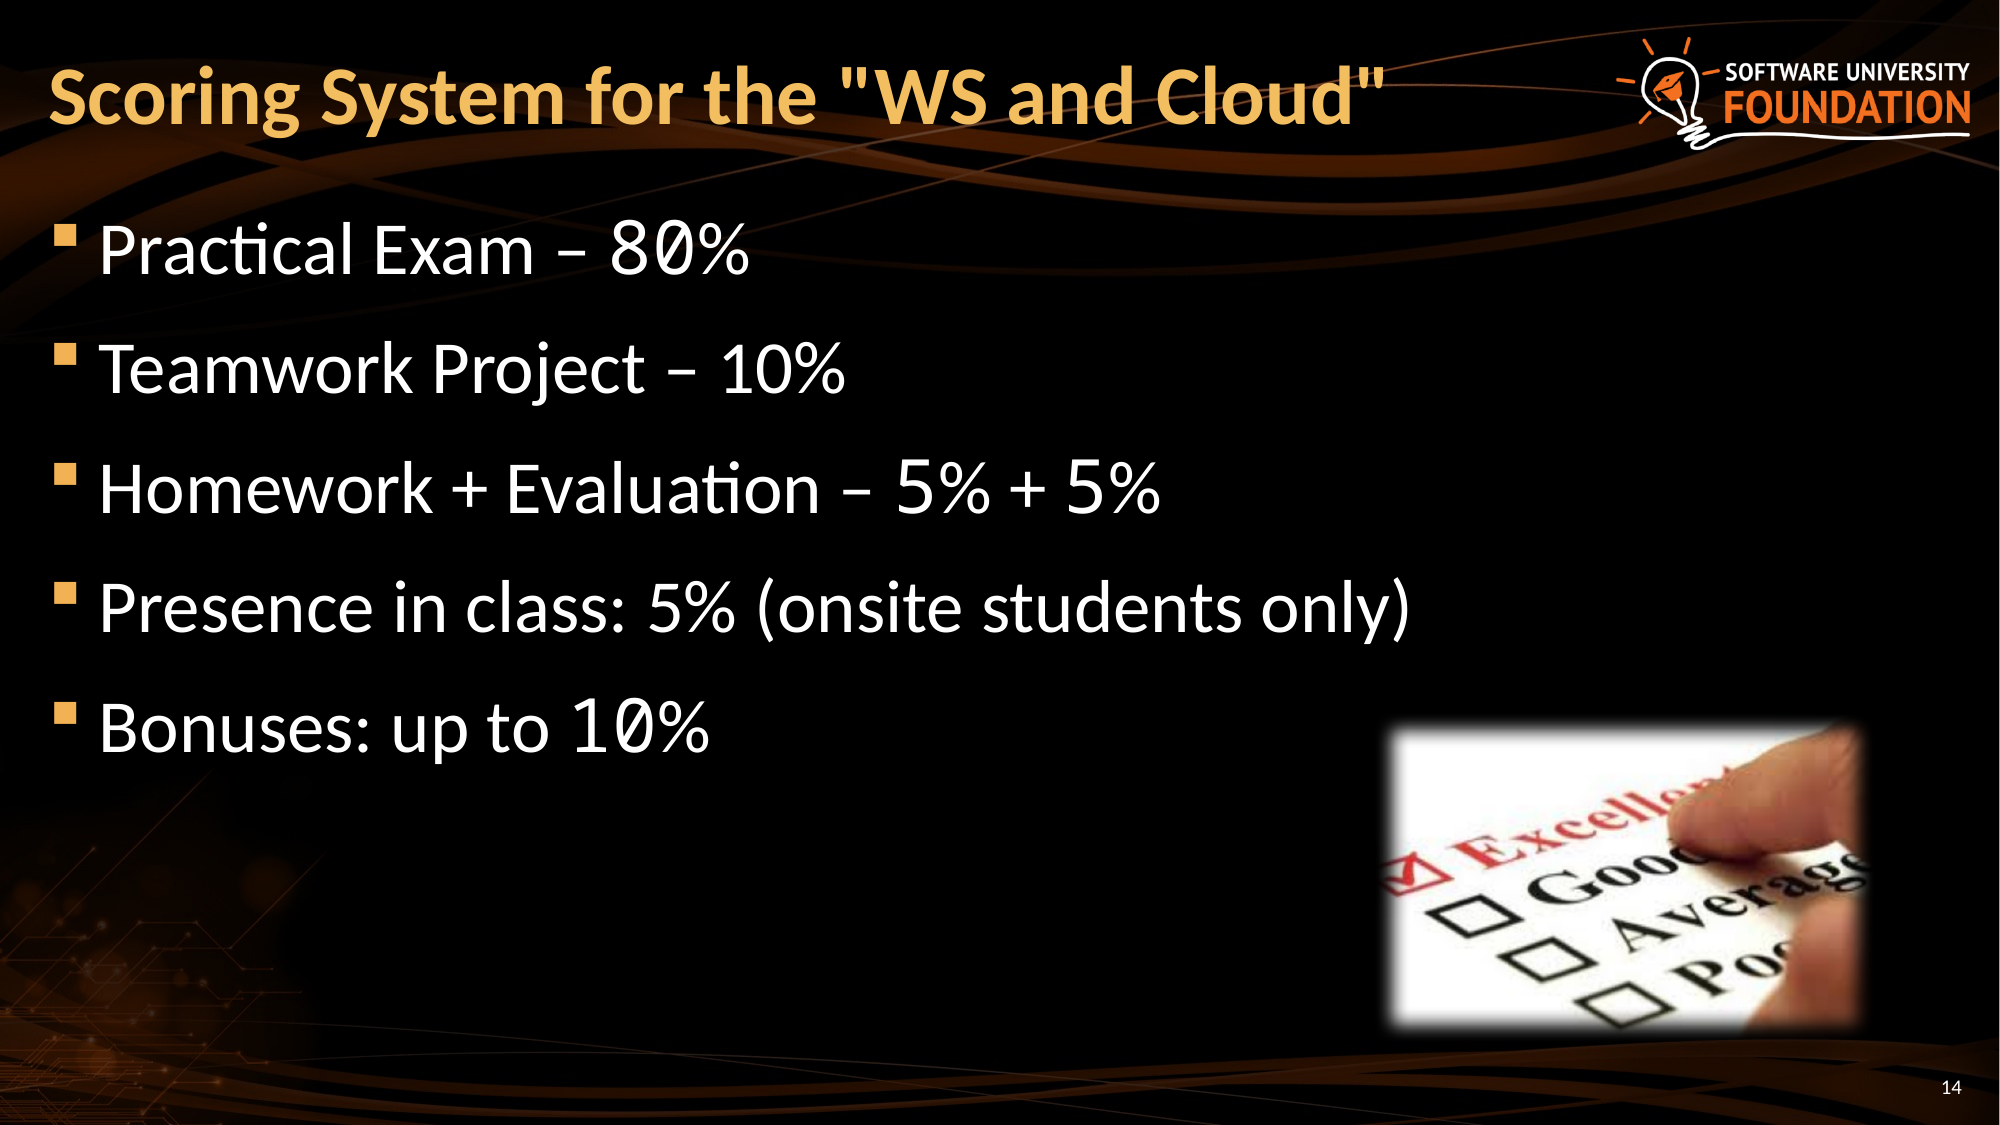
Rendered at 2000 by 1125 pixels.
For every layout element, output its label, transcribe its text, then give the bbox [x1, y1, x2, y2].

list Practical Exam – 80% Teamwork Project – 10% Homework + Evaluation – 5% + 5% Presence in class: 5% (onsite students only) Bonuses: up to 10% [31, 188, 1968, 1103]
title Scoring System for the "WS and Cloud" [30, 6, 1602, 189]
picture [0, 0, 2000, 1125]
